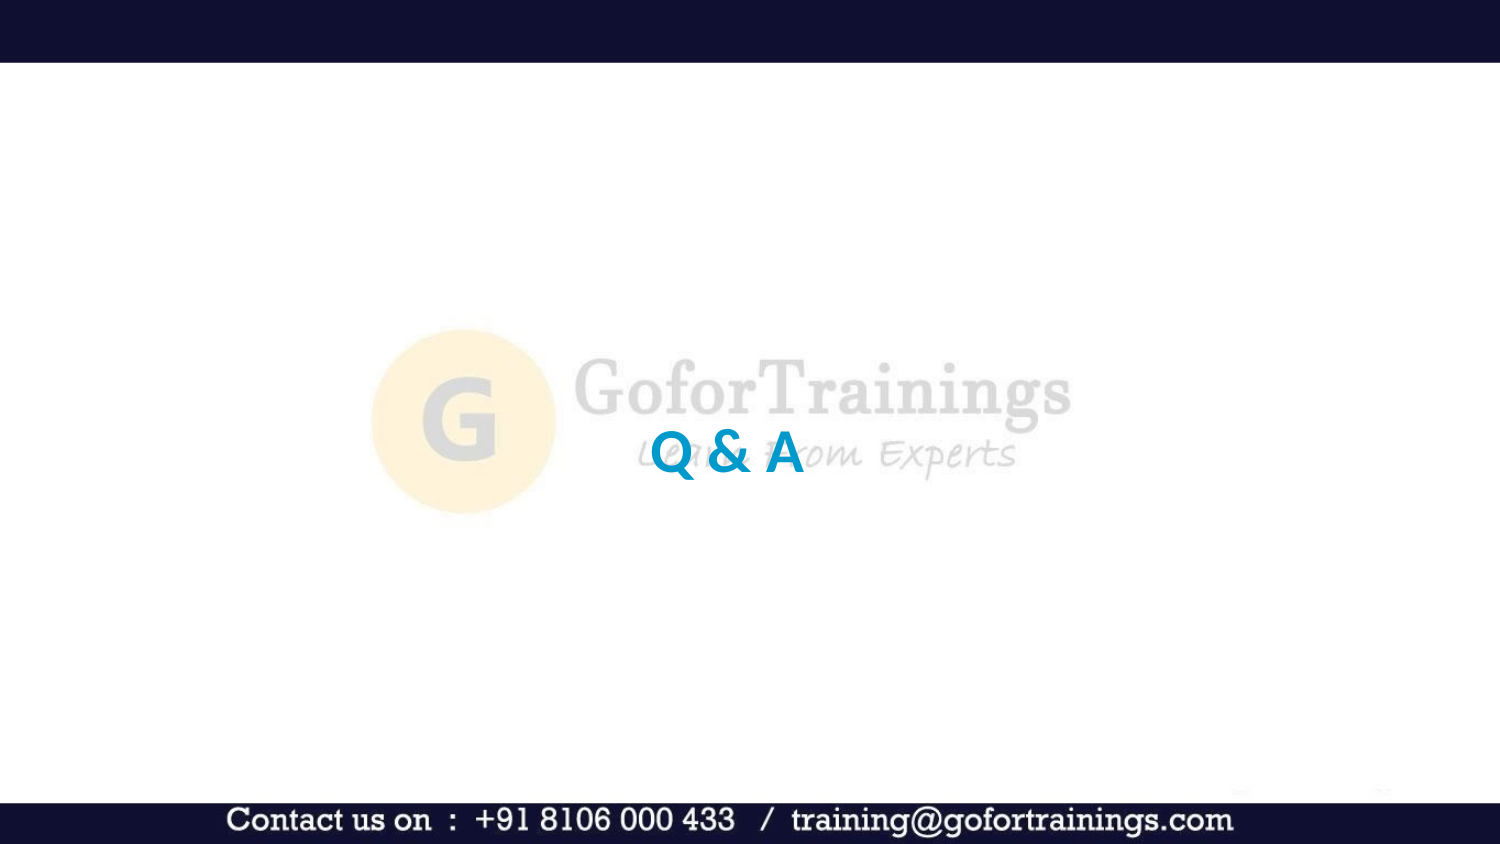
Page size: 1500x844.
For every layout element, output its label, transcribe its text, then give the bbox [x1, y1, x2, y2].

picture [0, 0, 1500, 844]
list Q & A [454, 272, 1001, 486]
